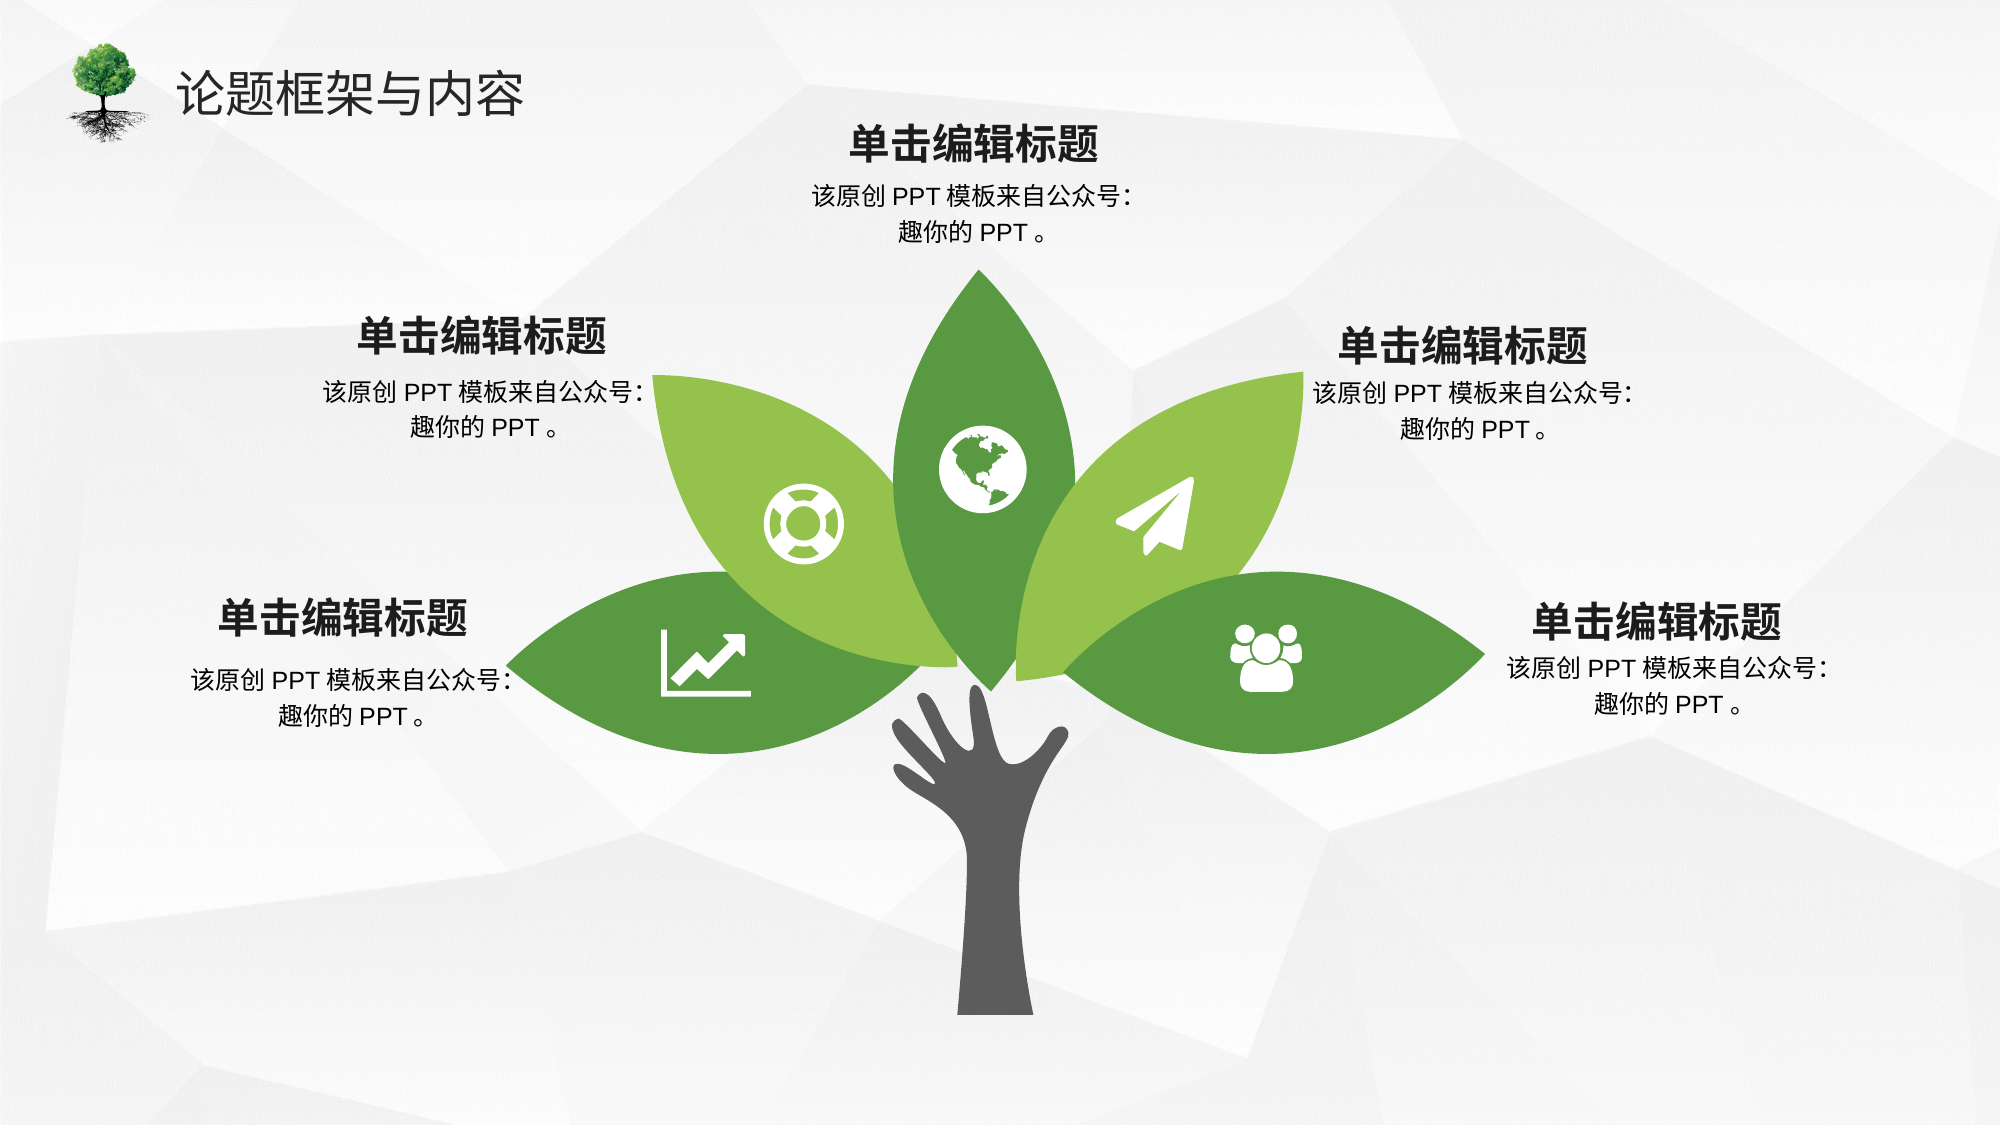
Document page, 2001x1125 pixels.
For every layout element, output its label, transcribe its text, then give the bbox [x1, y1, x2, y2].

text_box 该原创PPT模板来自公众号：趣你的PPT。 [808, 174, 1150, 247]
text_box [661, 629, 751, 697]
picture [0, 0, 2001, 1125]
text_box 该原创PPT模板来自公众号：趣你的PPT。 [320, 370, 662, 442]
text_box [893, 269, 1076, 692]
text_box 该原创PPT模板来自公众号：趣你的PPT。 [1504, 646, 1846, 719]
text_box [939, 425, 1027, 514]
text_box 论题框架与内容 [155, 54, 547, 130]
text_box [1063, 571, 1486, 754]
text_box [1015, 371, 1304, 682]
text_box 单击编辑标题 [1531, 585, 1818, 646]
text_box 该原创PPT模板来自公众号：趣你的PPT。 [1309, 371, 1652, 444]
text_box [513, 571, 920, 754]
text_box [1115, 477, 1195, 556]
text_box 单击编辑标题 [331, 310, 608, 361]
text_box 单击编辑标题 [1337, 309, 1624, 370]
text_box [662, 375, 958, 668]
text_box 该原创PPT模板来自公众号：趣你的PPT。 [187, 658, 529, 730]
text_box [891, 684, 1069, 1015]
text_box [1230, 624, 1302, 692]
text_box [763, 483, 844, 565]
text_box 单击编辑标题 [192, 591, 469, 642]
text_box 单击编辑标题 [782, 118, 1166, 169]
